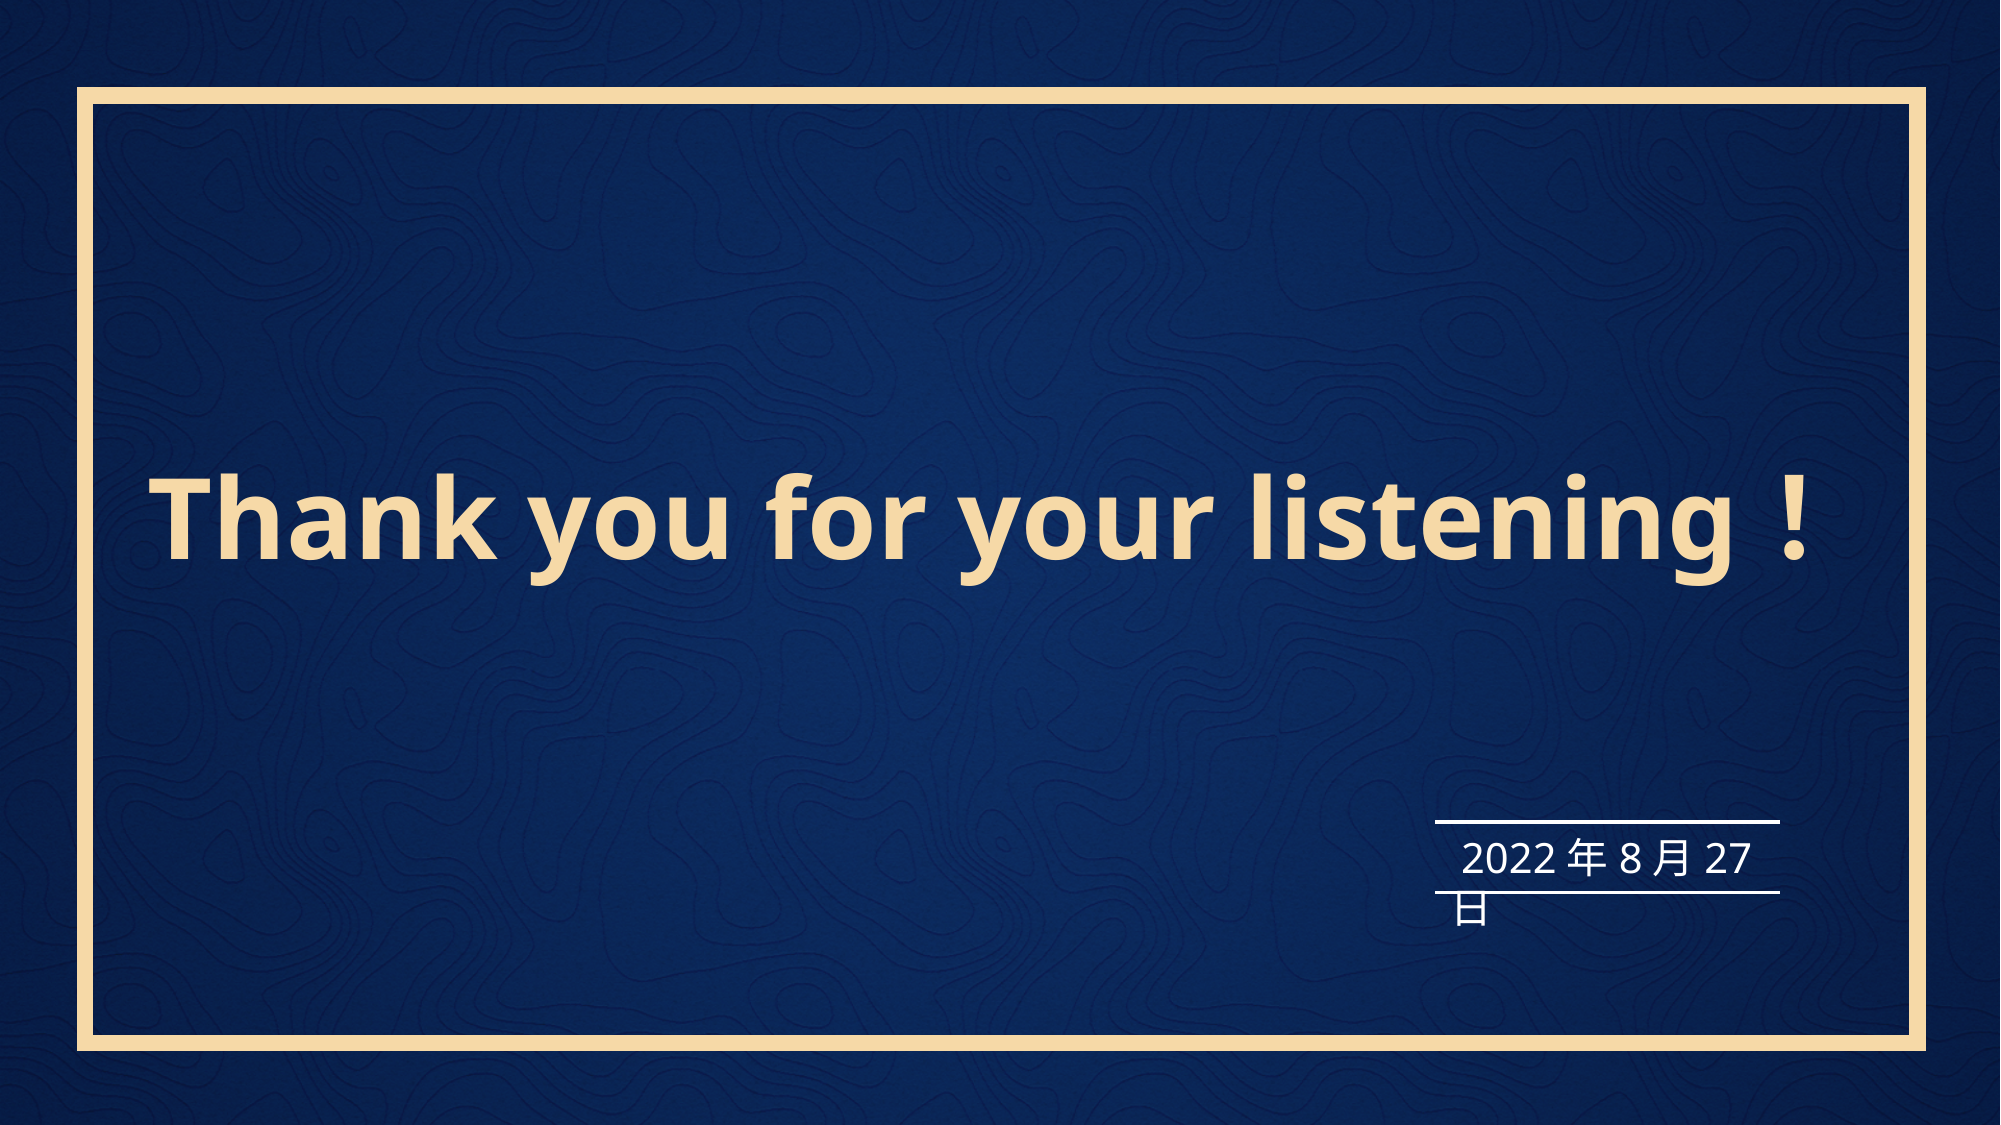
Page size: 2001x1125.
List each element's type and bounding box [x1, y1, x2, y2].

text_box [1435, 822, 1780, 893]
picture [0, 0, 2000, 1125]
